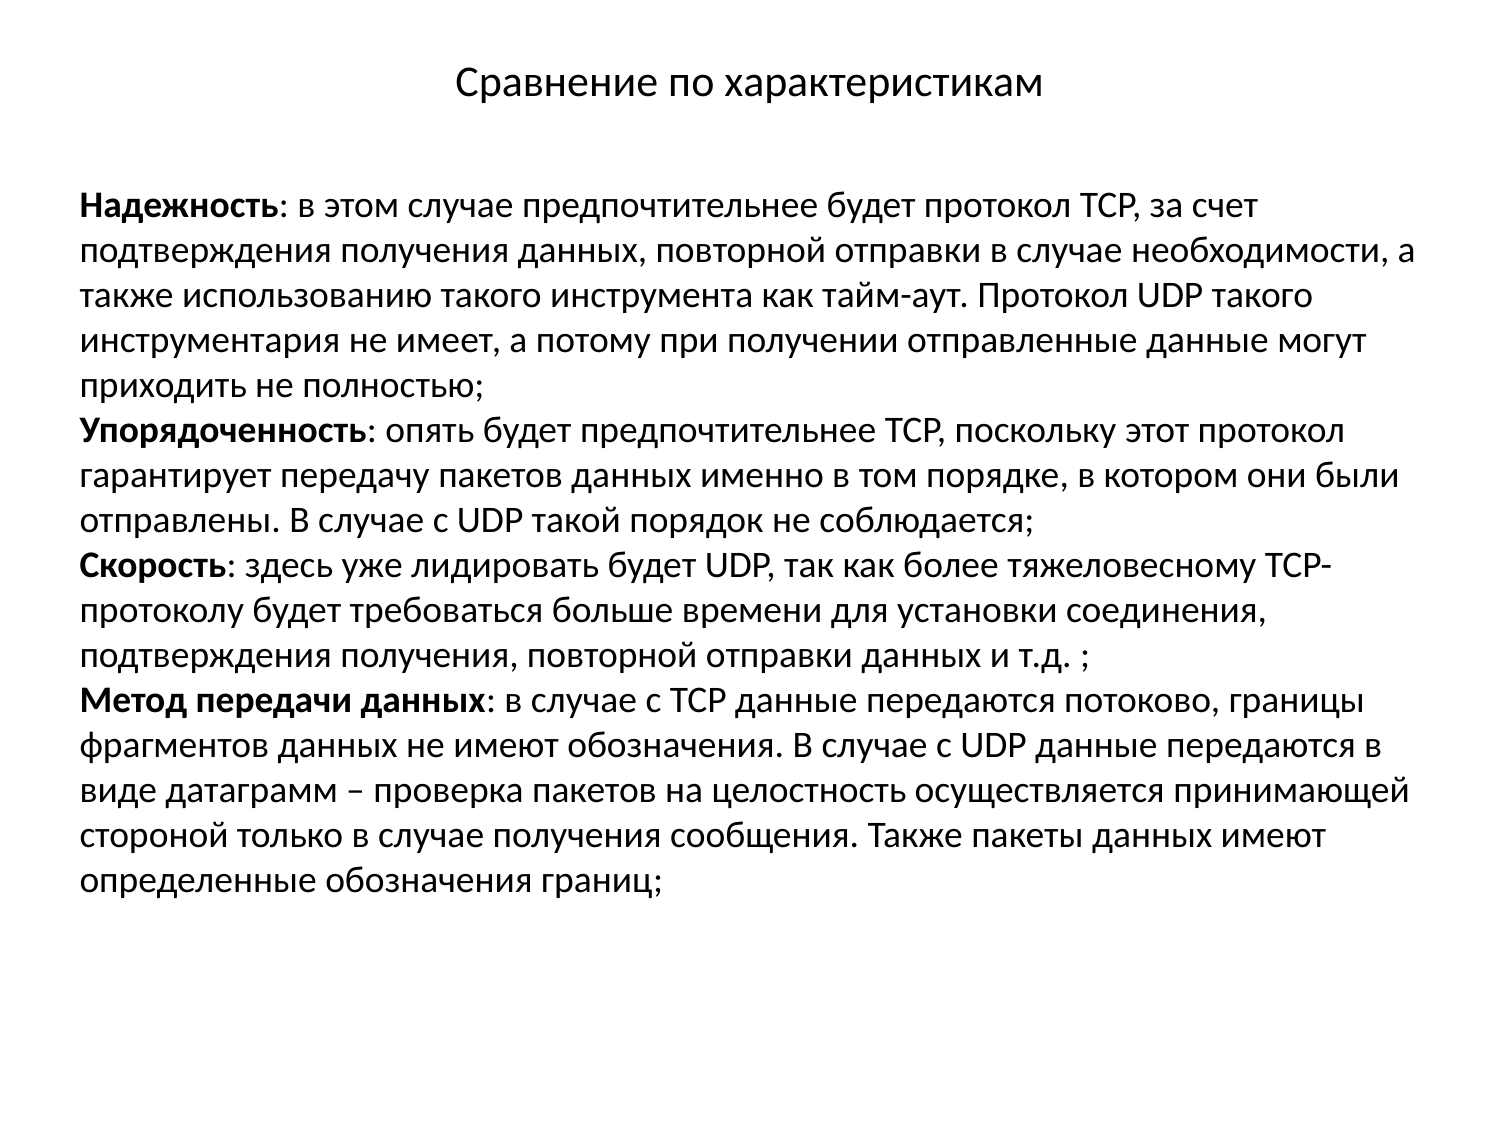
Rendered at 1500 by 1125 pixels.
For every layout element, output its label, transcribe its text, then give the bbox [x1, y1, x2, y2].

text_box Надежность: в этом случае предпочтительнее будет протокол TCP, за счет подтверждения получения данных, повторной отправки в случае необходимости, а также использованию такого инструмента как тайм-аут. Протокол UDP такого инструментария не имеет, а потому при получении отправленные данные могут приходить не полностью; Упорядоченность: опять будет предпочтительнее TCP, поскольку этот протокол гарантирует передачу пакетов данных именно в том порядке, в котором они были отправлены. В случае с UDP такой порядок не соблюдается; Скорость: здесь уже лидировать будет UDP, так как более тяжеловесному TCP-протоколу будет требоваться больше времени для установки соединения, подтверждения получения, повторной отправки данных и т.д. ; Метод передачи данных: в случае с TCP данные передаются потоково, границы фрагментов данных не имеют обозначения. В случае с UDP данные передаются в виде датаграмм – проверка пакетов на целостность осуществляется принимающей стороной только в случае получения сообщения. Также пакеты данных имеют определенные обозначения границ; [64, 172, 1436, 953]
title Сравнение по характеристикам [75, 45, 1425, 114]
